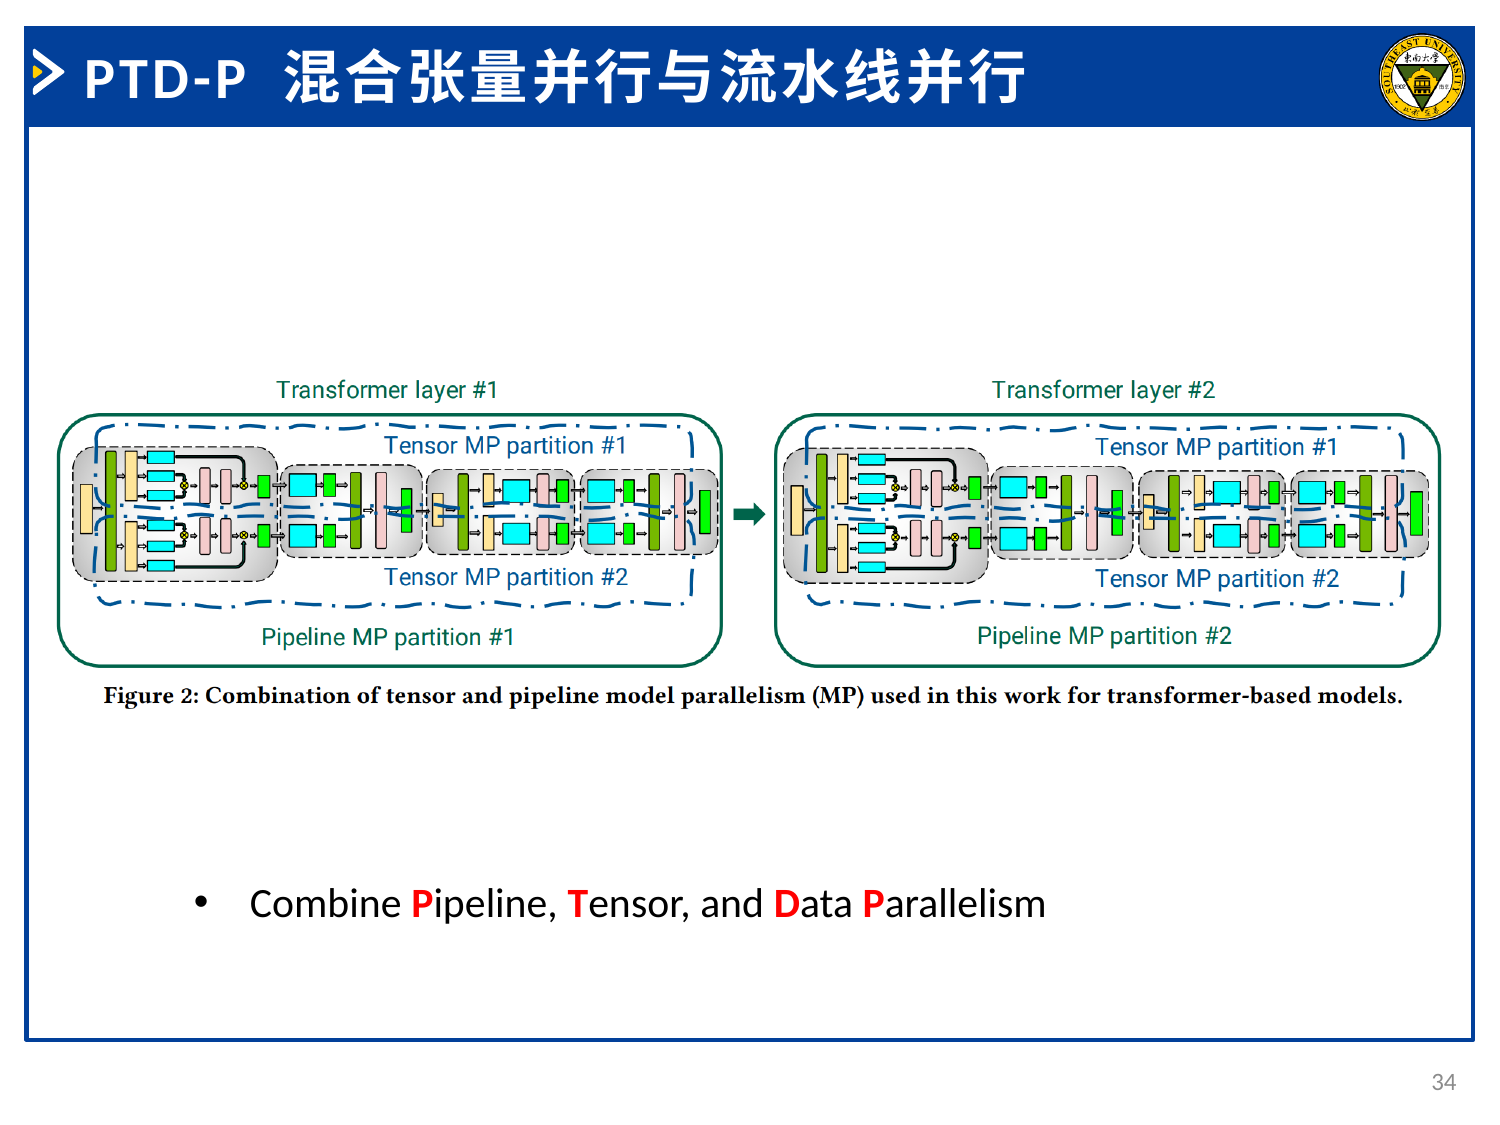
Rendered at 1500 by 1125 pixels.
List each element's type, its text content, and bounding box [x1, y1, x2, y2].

text_box Combine Pipeline, Tensor, and Data Parallelism [179, 855, 1360, 934]
text_box PTD-P 混合张量并行与流水线并行 [70, 32, 1161, 118]
picture [29, 343, 1471, 716]
slide_number 34 [1382, 1051, 1472, 1111]
picture [1378, 33, 1467, 121]
